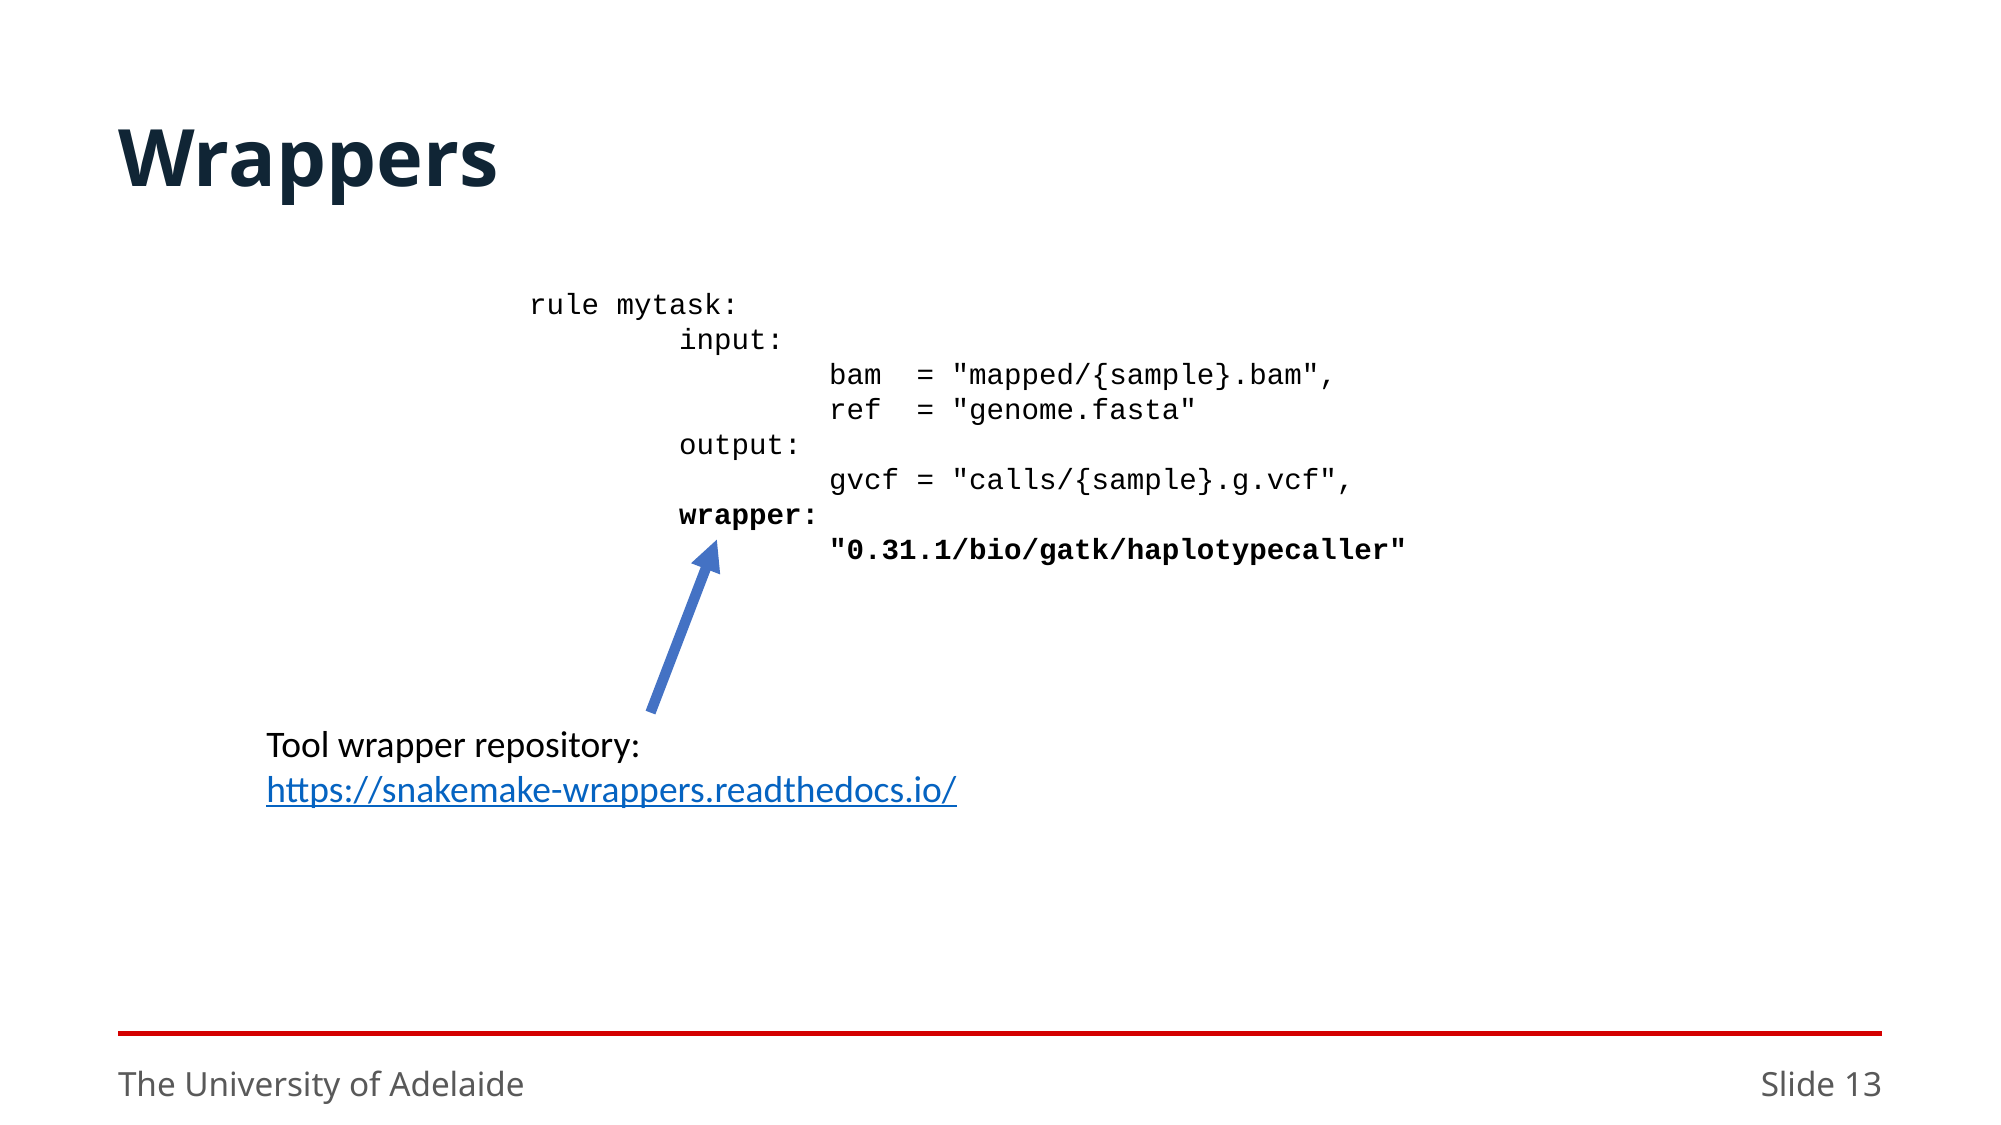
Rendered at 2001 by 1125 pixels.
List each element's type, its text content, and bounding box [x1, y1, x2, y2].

title Wrappers [118, 118, 1883, 296]
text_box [650, 539, 717, 713]
text_box Tool wrapper repository: https://snakemake-wrappers.readthedocs.io/ [251, 712, 1050, 818]
text_box rule mytask: input: bam = "mapped/{sample}.bam", ref = "genome.fasta" output: gvcf = "calls/{sample}.g.vcf", wrapper: "0.31.1/bio/gatk/haplotypecaller" [514, 278, 1431, 573]
footer The University of Adelaide [118, 1062, 906, 1093]
slide_number Slide 13 [1488, 1062, 1883, 1093]
